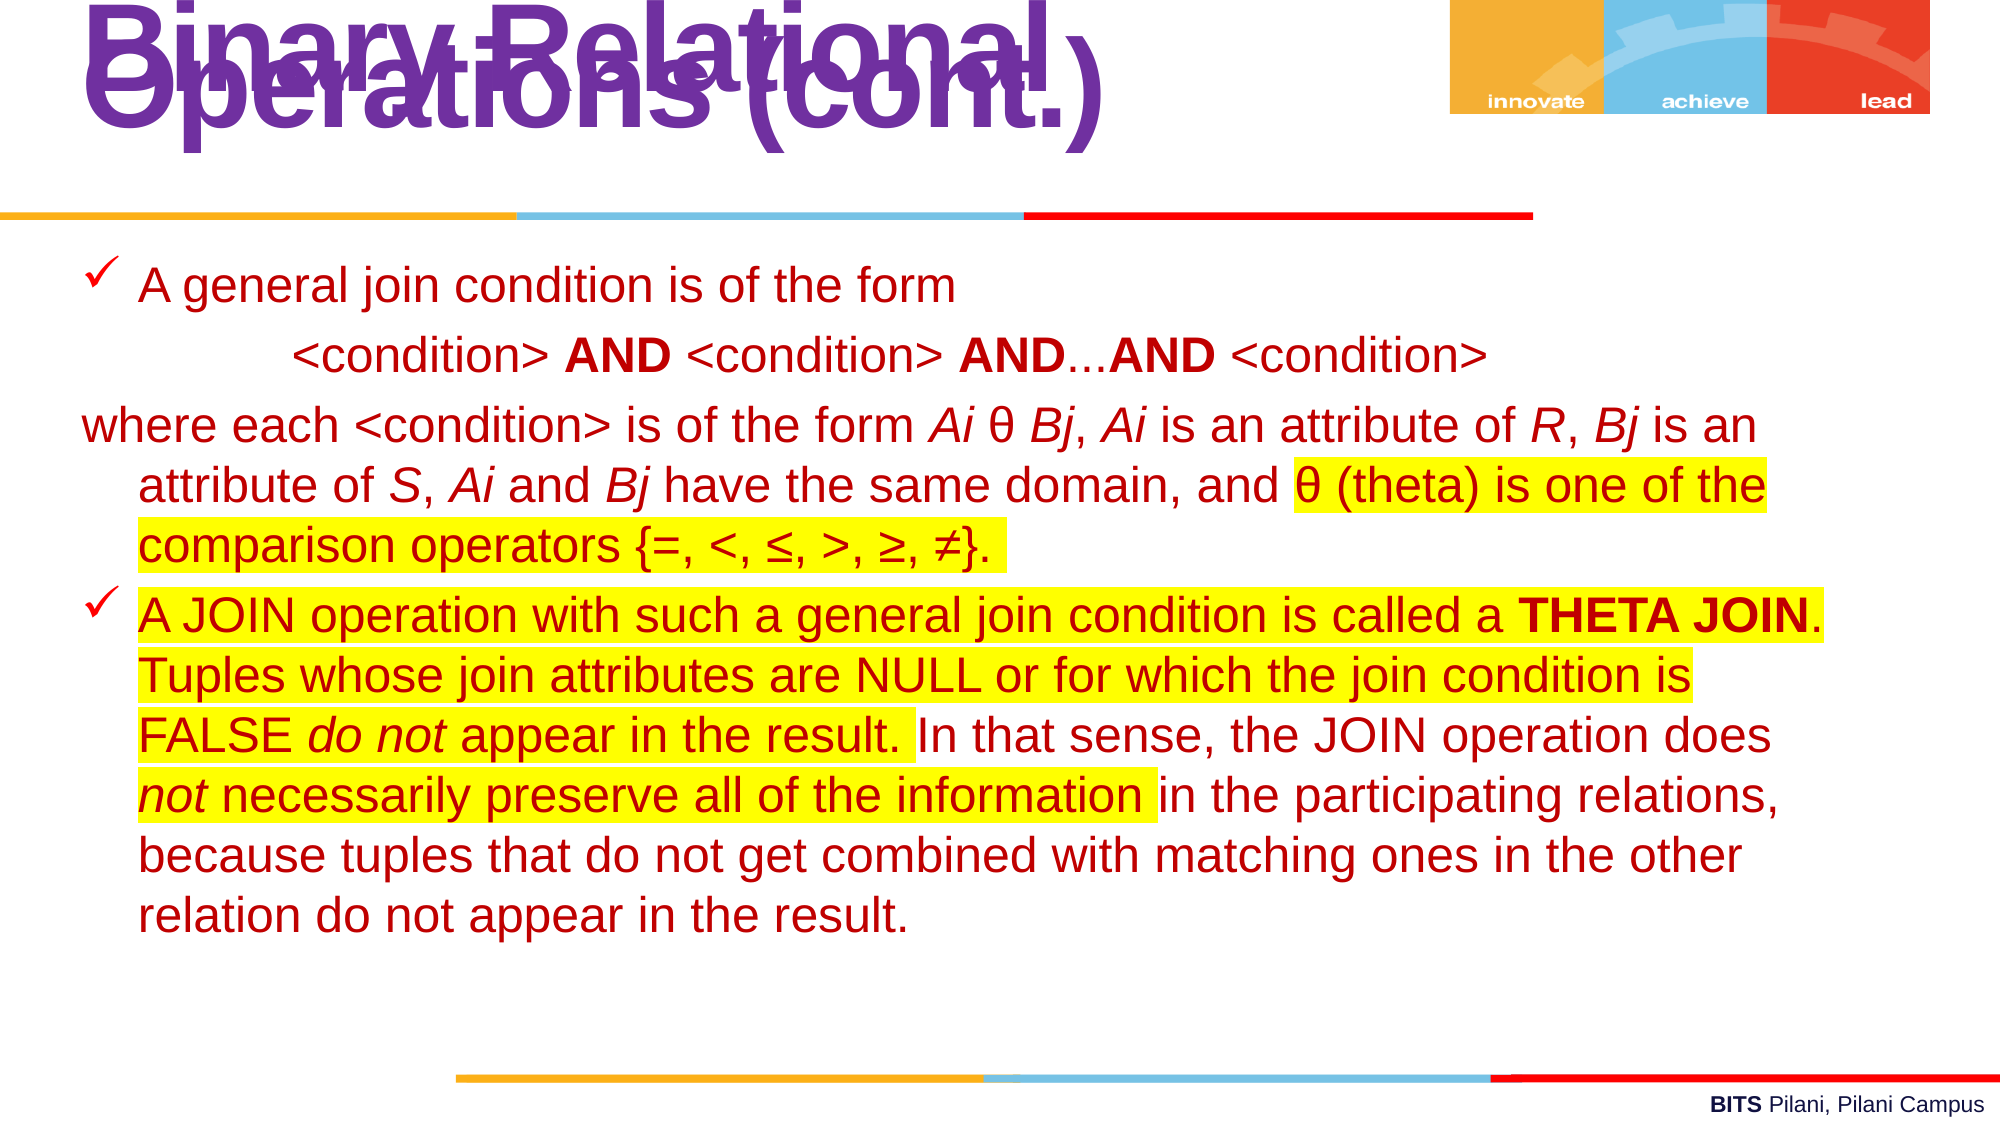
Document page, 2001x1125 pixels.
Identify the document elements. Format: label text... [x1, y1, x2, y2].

picture [1449, 0, 1930, 114]
list Binary Relational Operations (cont.) [66, 74, 1400, 161]
list A general join condition is of the form <condition> AND <condition> AND...AND <condition> where each <condition> is of the form Ai θ Bj, Ai is an attribute of R, Bj is an attribute of S, Ai and Bj have the same domain, and θ (theta) is one of the comparison operators {=, <, ≤, >, ≥, ≠}. A JOIN operation with such a general join condition is called a THETA JOIN. Tuples whose join attributes are NULL or for which the join condition is FALSE do not appear in the result. In that sense, the JOIN operation does not necessarily preserve all of the information in the participating relations, because tuples that do not get combined with matching ones in the other relation do not appear in the result. [66, 245, 1867, 988]
